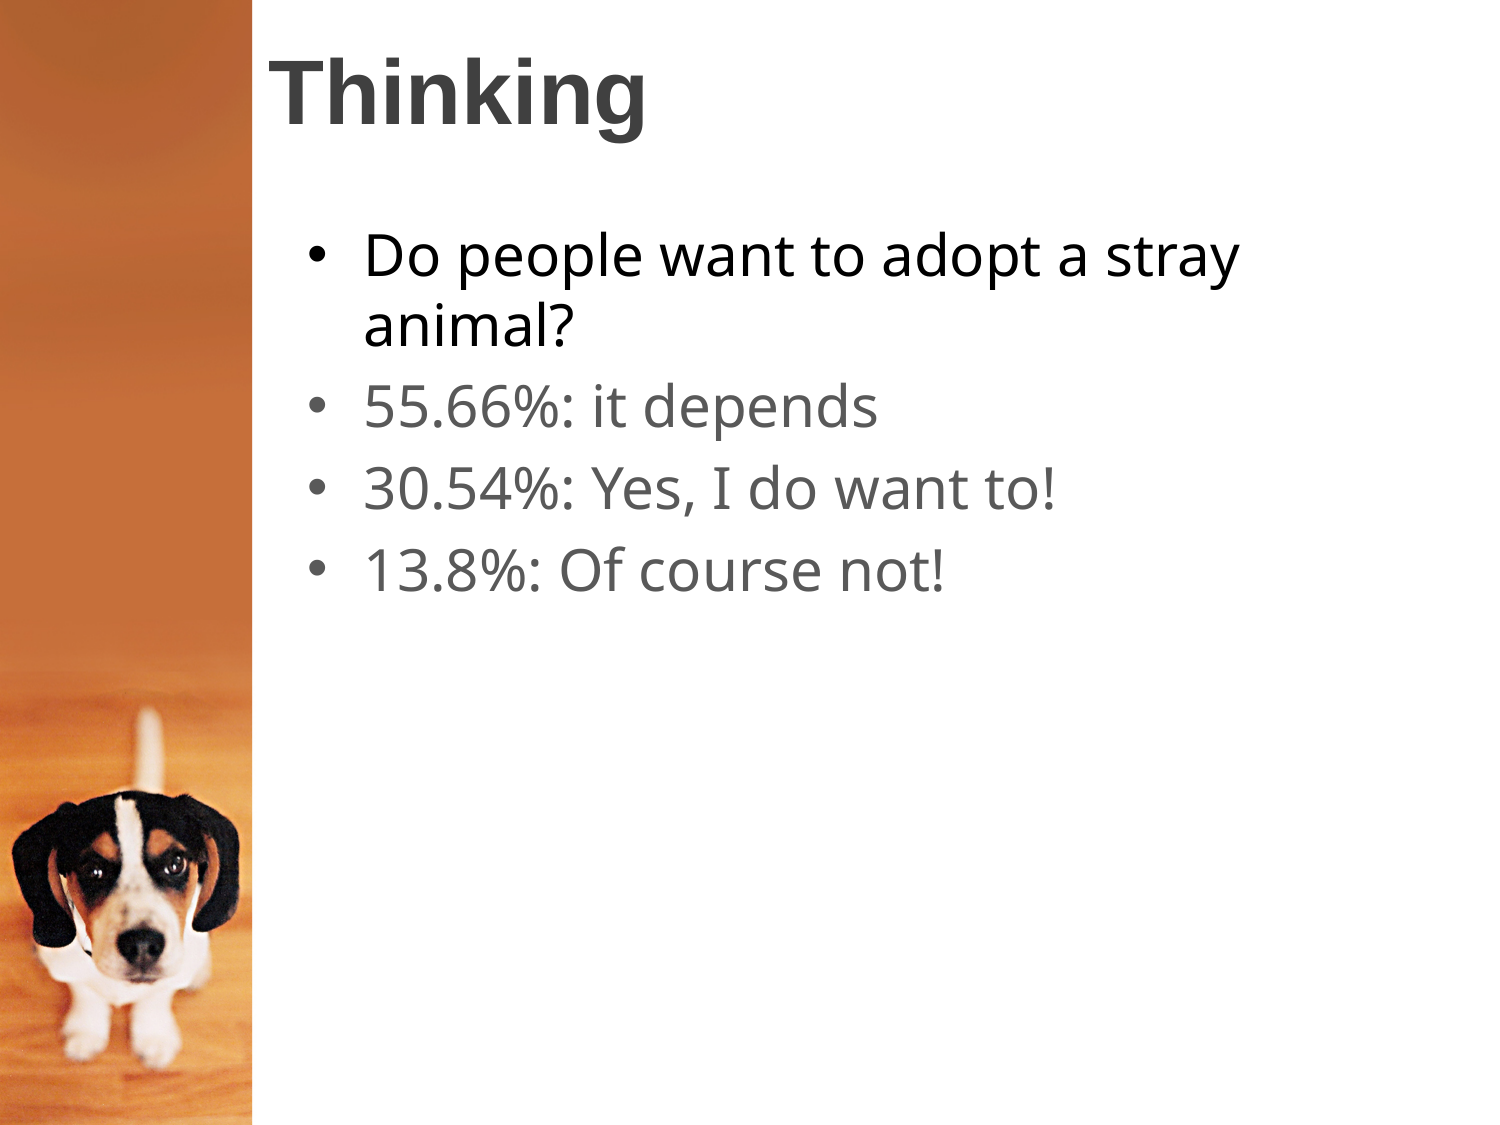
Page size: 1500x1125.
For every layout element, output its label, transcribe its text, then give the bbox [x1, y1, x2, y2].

picture [0, 0, 1500, 1125]
title Thinking [253, 0, 1500, 176]
list Do people want to adopt a stray animal? 55.66%: it depends 30.54%: Yes, I do want to! 13.8%: Of course not! [292, 210, 1469, 954]
